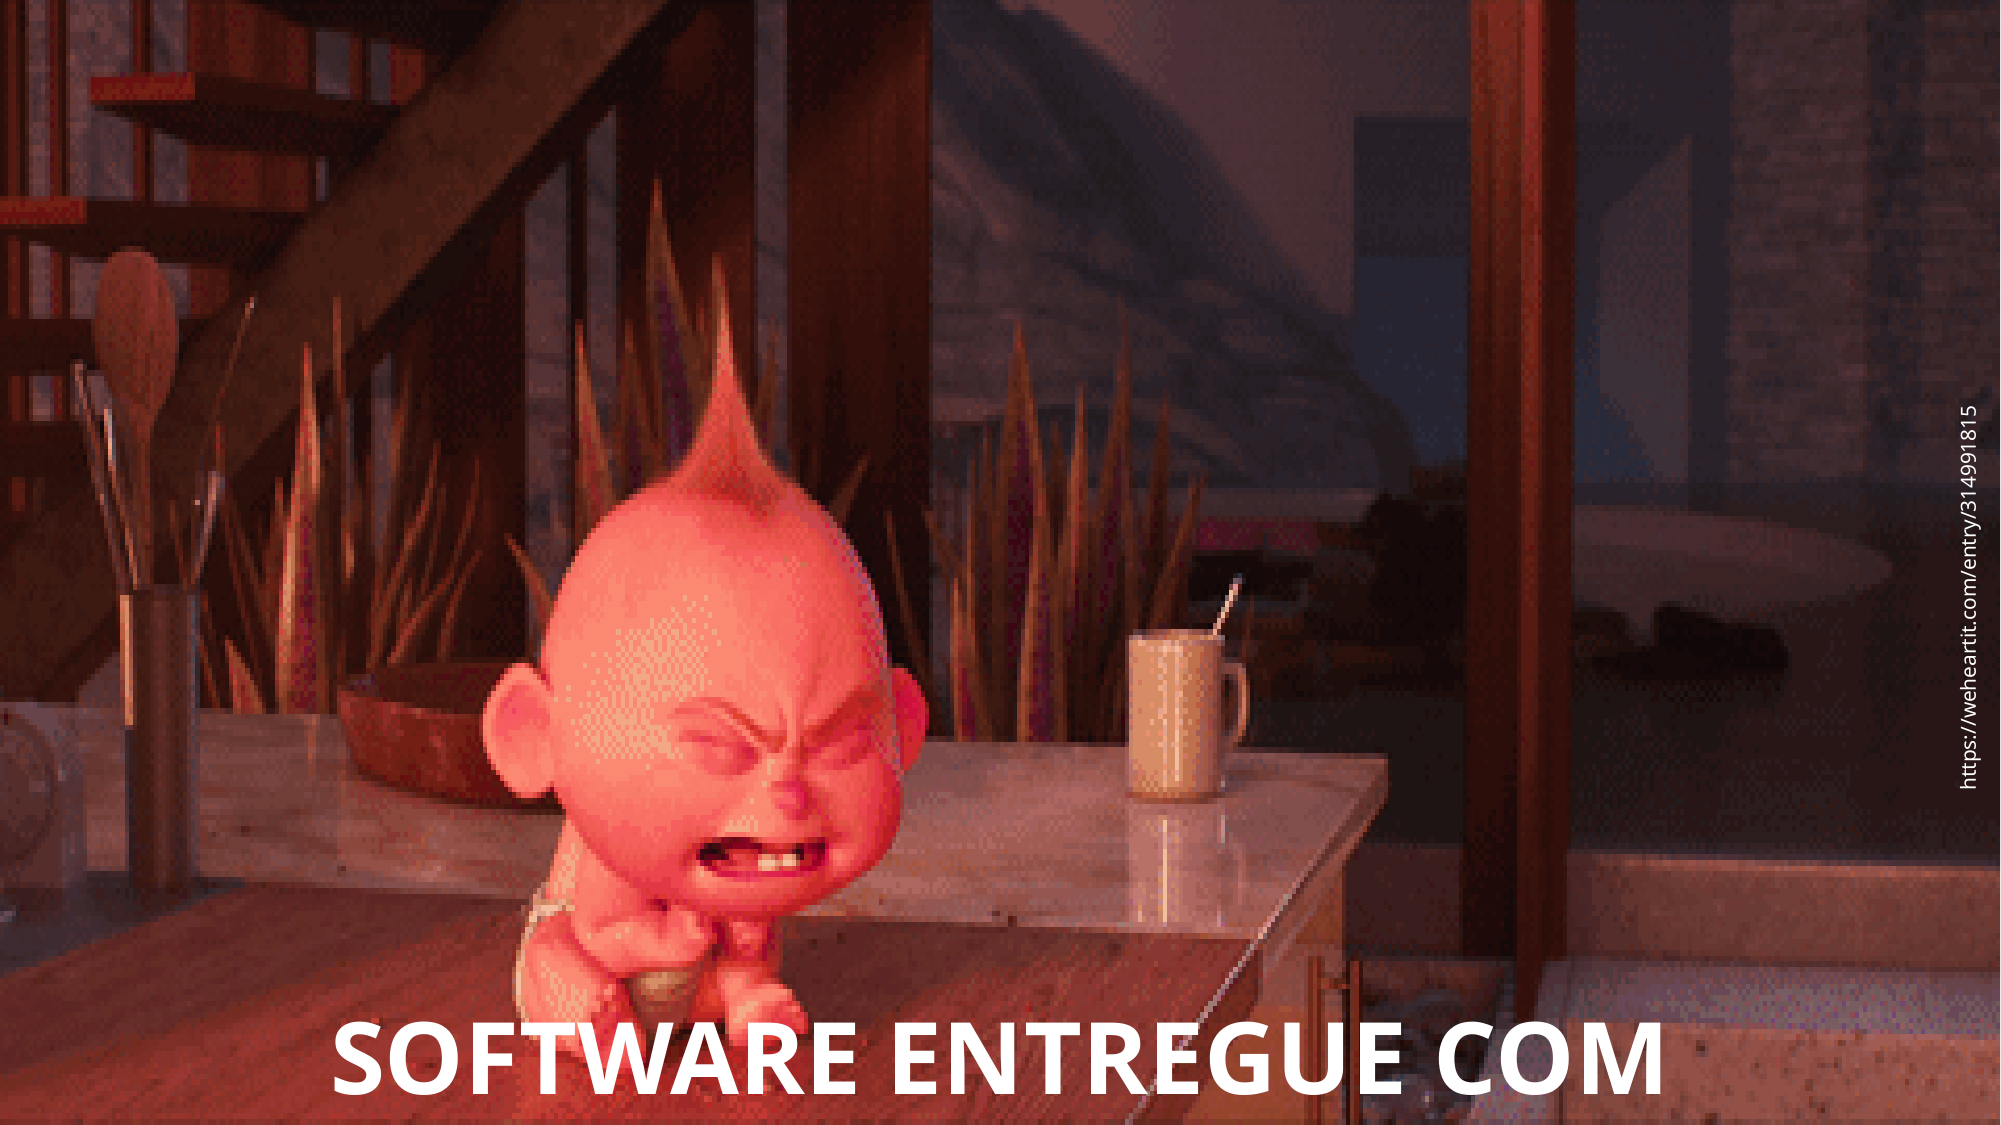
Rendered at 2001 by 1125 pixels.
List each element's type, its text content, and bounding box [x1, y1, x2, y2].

picture [0, 0, 2001, 1125]
text_box https://weheartit.com/entry/314991815 [1947, 391, 1988, 806]
list Software entregue com erros [155, 1000, 1844, 1125]
